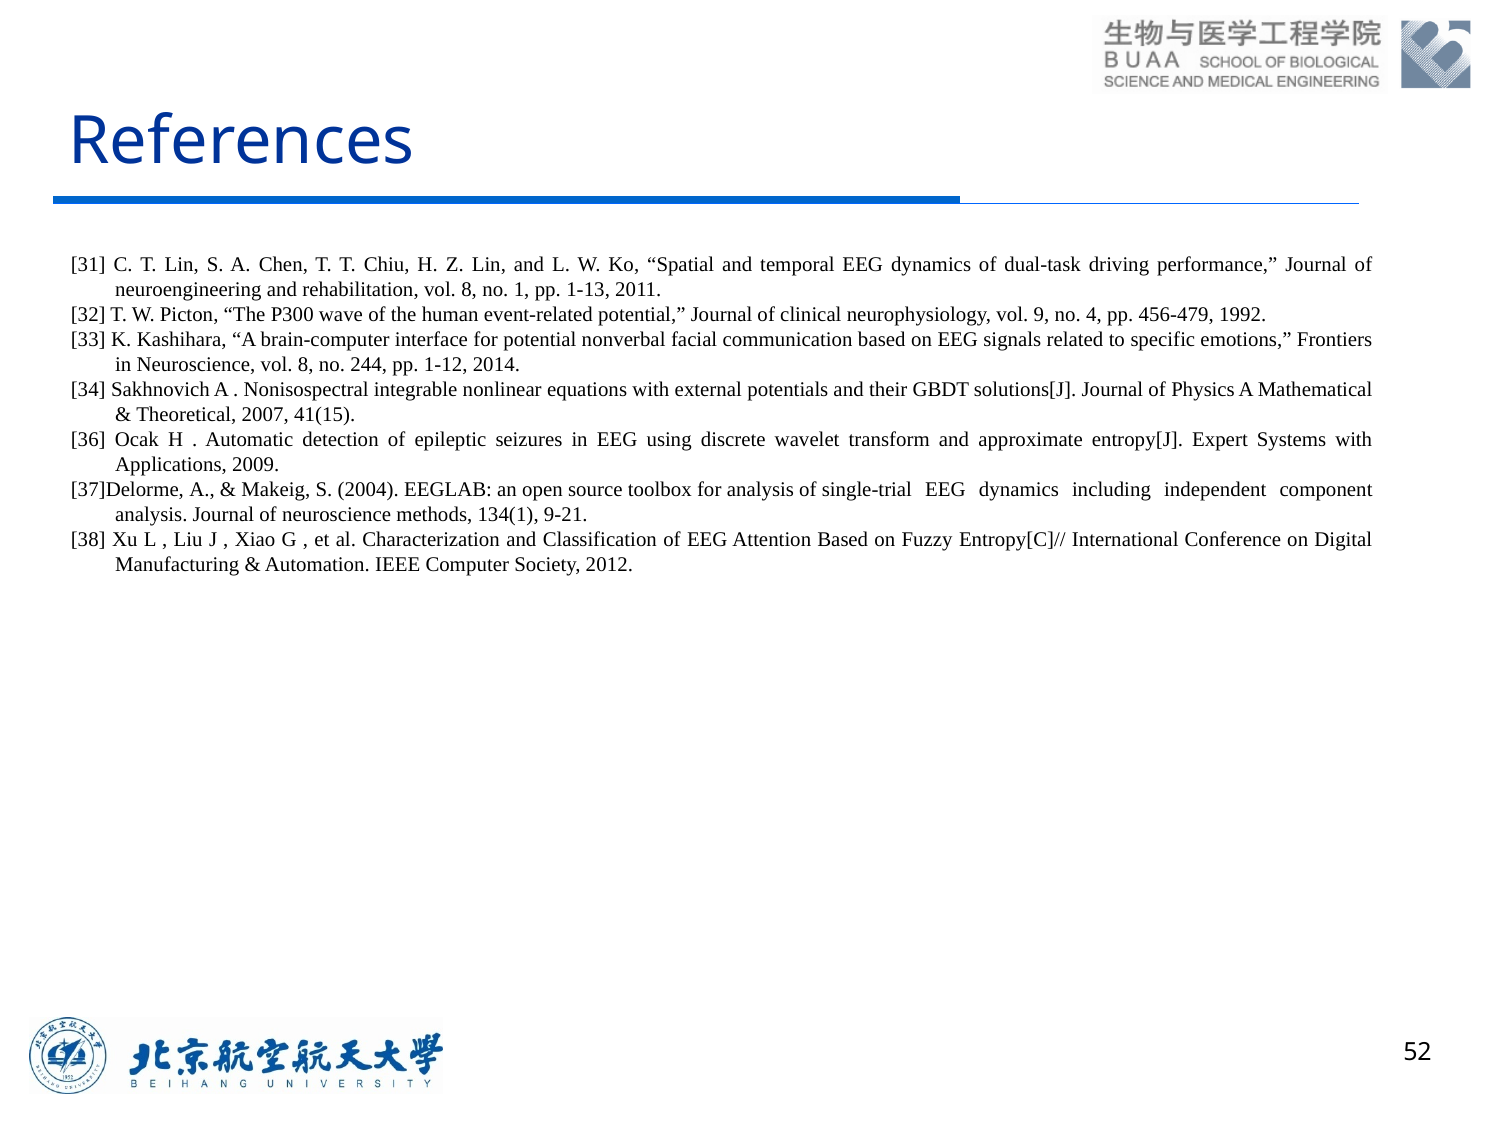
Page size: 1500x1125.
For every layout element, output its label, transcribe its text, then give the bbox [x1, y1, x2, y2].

text_box [31] C. T. Lin, S. A. Chen, T. T. Chiu, H. Z. Lin, and L. W. Ko, “Spatial and temporal EEG dynamics of dual-task driving performance,” Journal of neuroengineering and rehabilitation, vol. 8, no. 1, pp. 1-13, 2011. [32] T. W. Picton, “The P300 wave of the human event-related potential,” Journal of clinical neurophysiology, vol. 9, no. 4, pp. 456-479, 1992. [33] K. Kashihara, “A brain-computer interface for potential nonverbal facial communication based on EEG signals related to specific emotions,” Frontiers in Neuroscience, vol. 8, no. 244, pp. 1-12, 2014. [34] Sakhnovich A . Nonisospectral integrable nonlinear equations with external potentials and their GBDT solutions[J]. Journal of Physics A Mathematical & Theoretical, 2007, 41(15). [36] Ocak H . Automatic detection of epileptic seizures in EEG using discrete wavelet transform and approximate entropy[J]. Expert Systems with Applications, 2009. [37]Delorme, A., & Makeig, S. (2004). EEGLAB: an open source toolbox for analysis of single-trial EEG dynamics including independent component analysis. Journal of neuroscience methods, 134(1), 9-21. [38] Xu L , Liu J , Xiao G , et al. Characterization and Classification of EEG Attention Based on Fuzzy Entropy[C]// International Conference on Digital Manufacturing & Automation. IEEE Computer Society, 2012. [56, 243, 1388, 583]
picture [1092, 15, 1388, 94]
slide_number 52 [1121, 1027, 1448, 1107]
title References [52, 30, 1271, 185]
picture [1399, 18, 1471, 89]
picture [29, 1017, 443, 1094]
